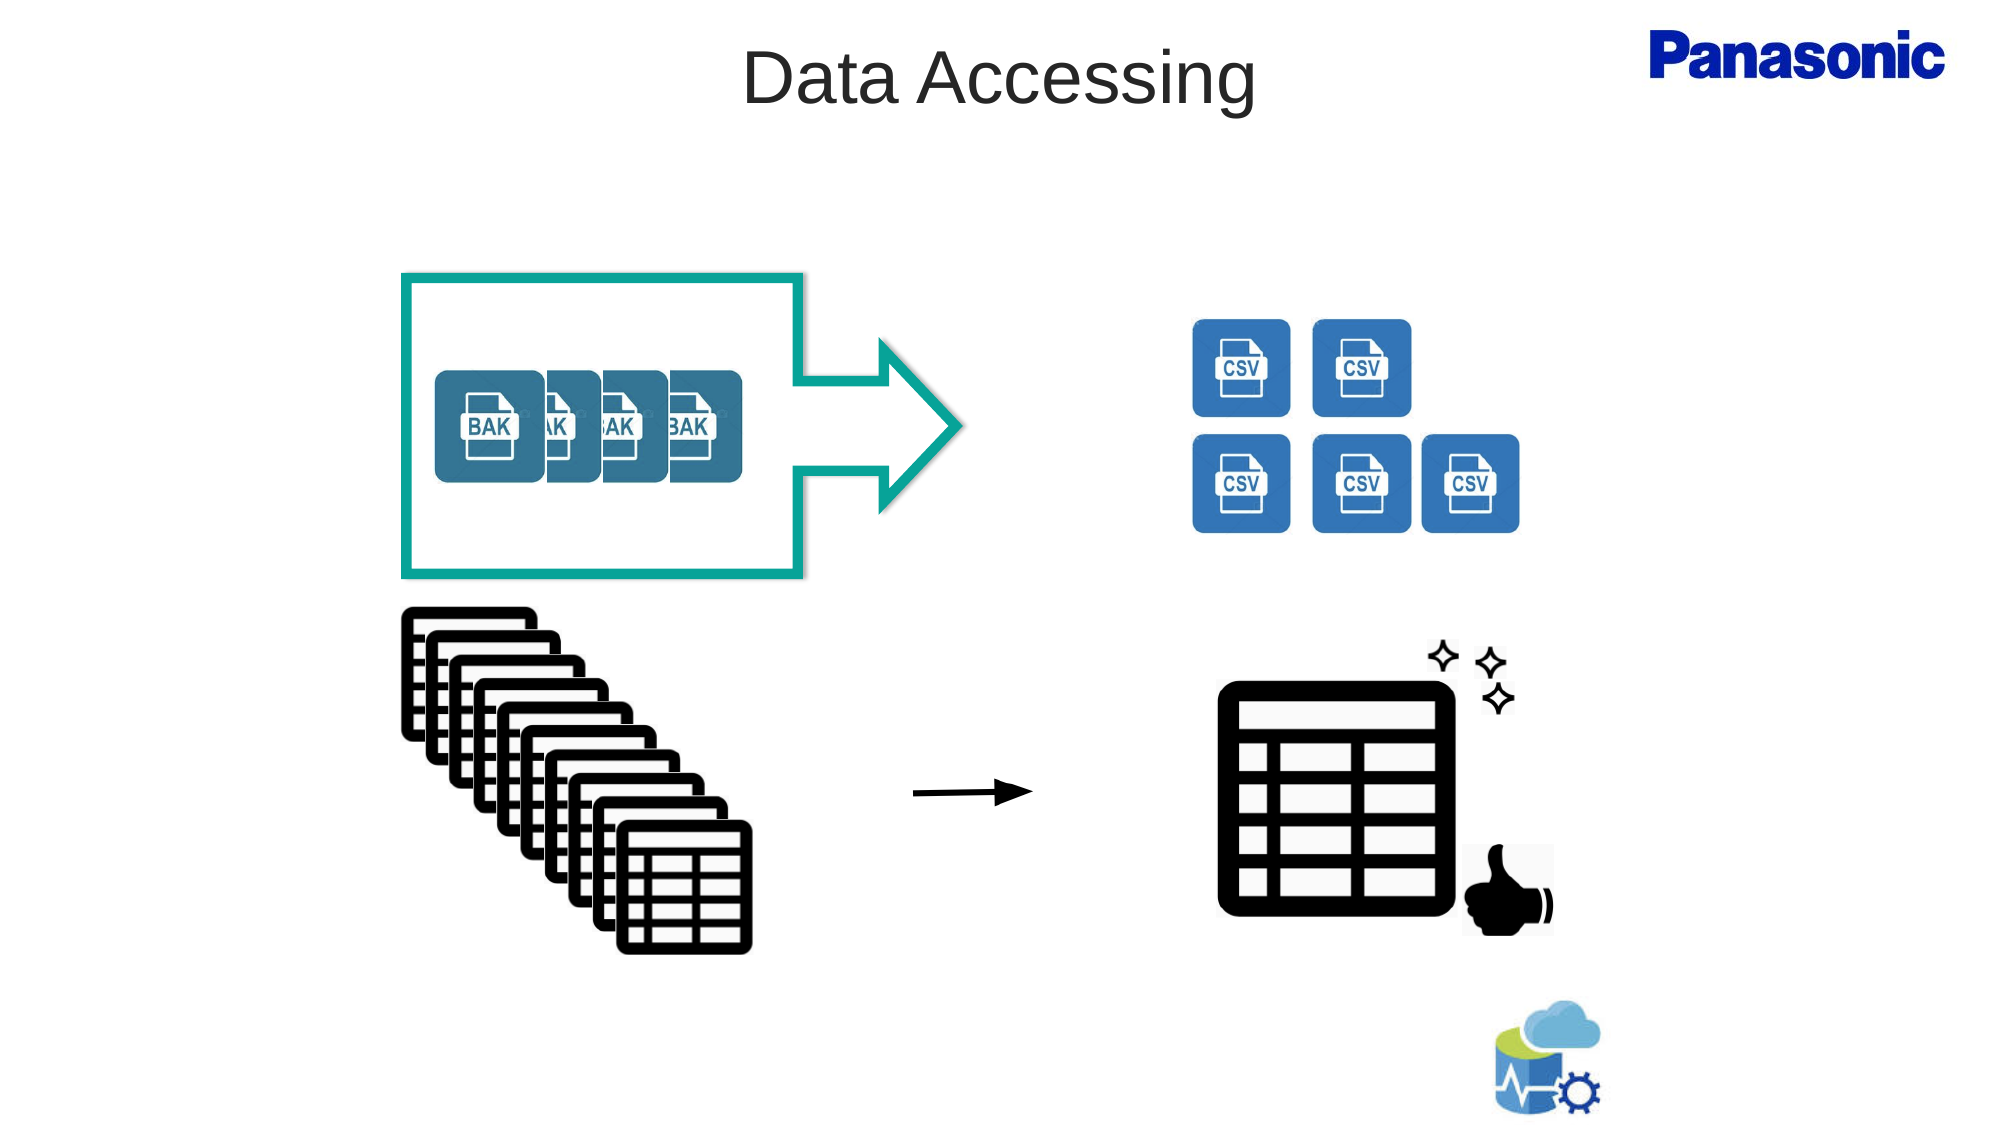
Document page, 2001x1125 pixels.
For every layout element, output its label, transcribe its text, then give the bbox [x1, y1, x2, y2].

picture [1311, 432, 1414, 535]
picture [1190, 317, 1293, 420]
picture [433, 368, 744, 484]
text_box [406, 278, 956, 574]
list Data Accessing [50, 19, 1950, 139]
picture [1420, 432, 1523, 535]
picture [360, 598, 1640, 1125]
picture [1190, 432, 1293, 535]
picture [1311, 317, 1414, 420]
picture [1596, 0, 2000, 102]
